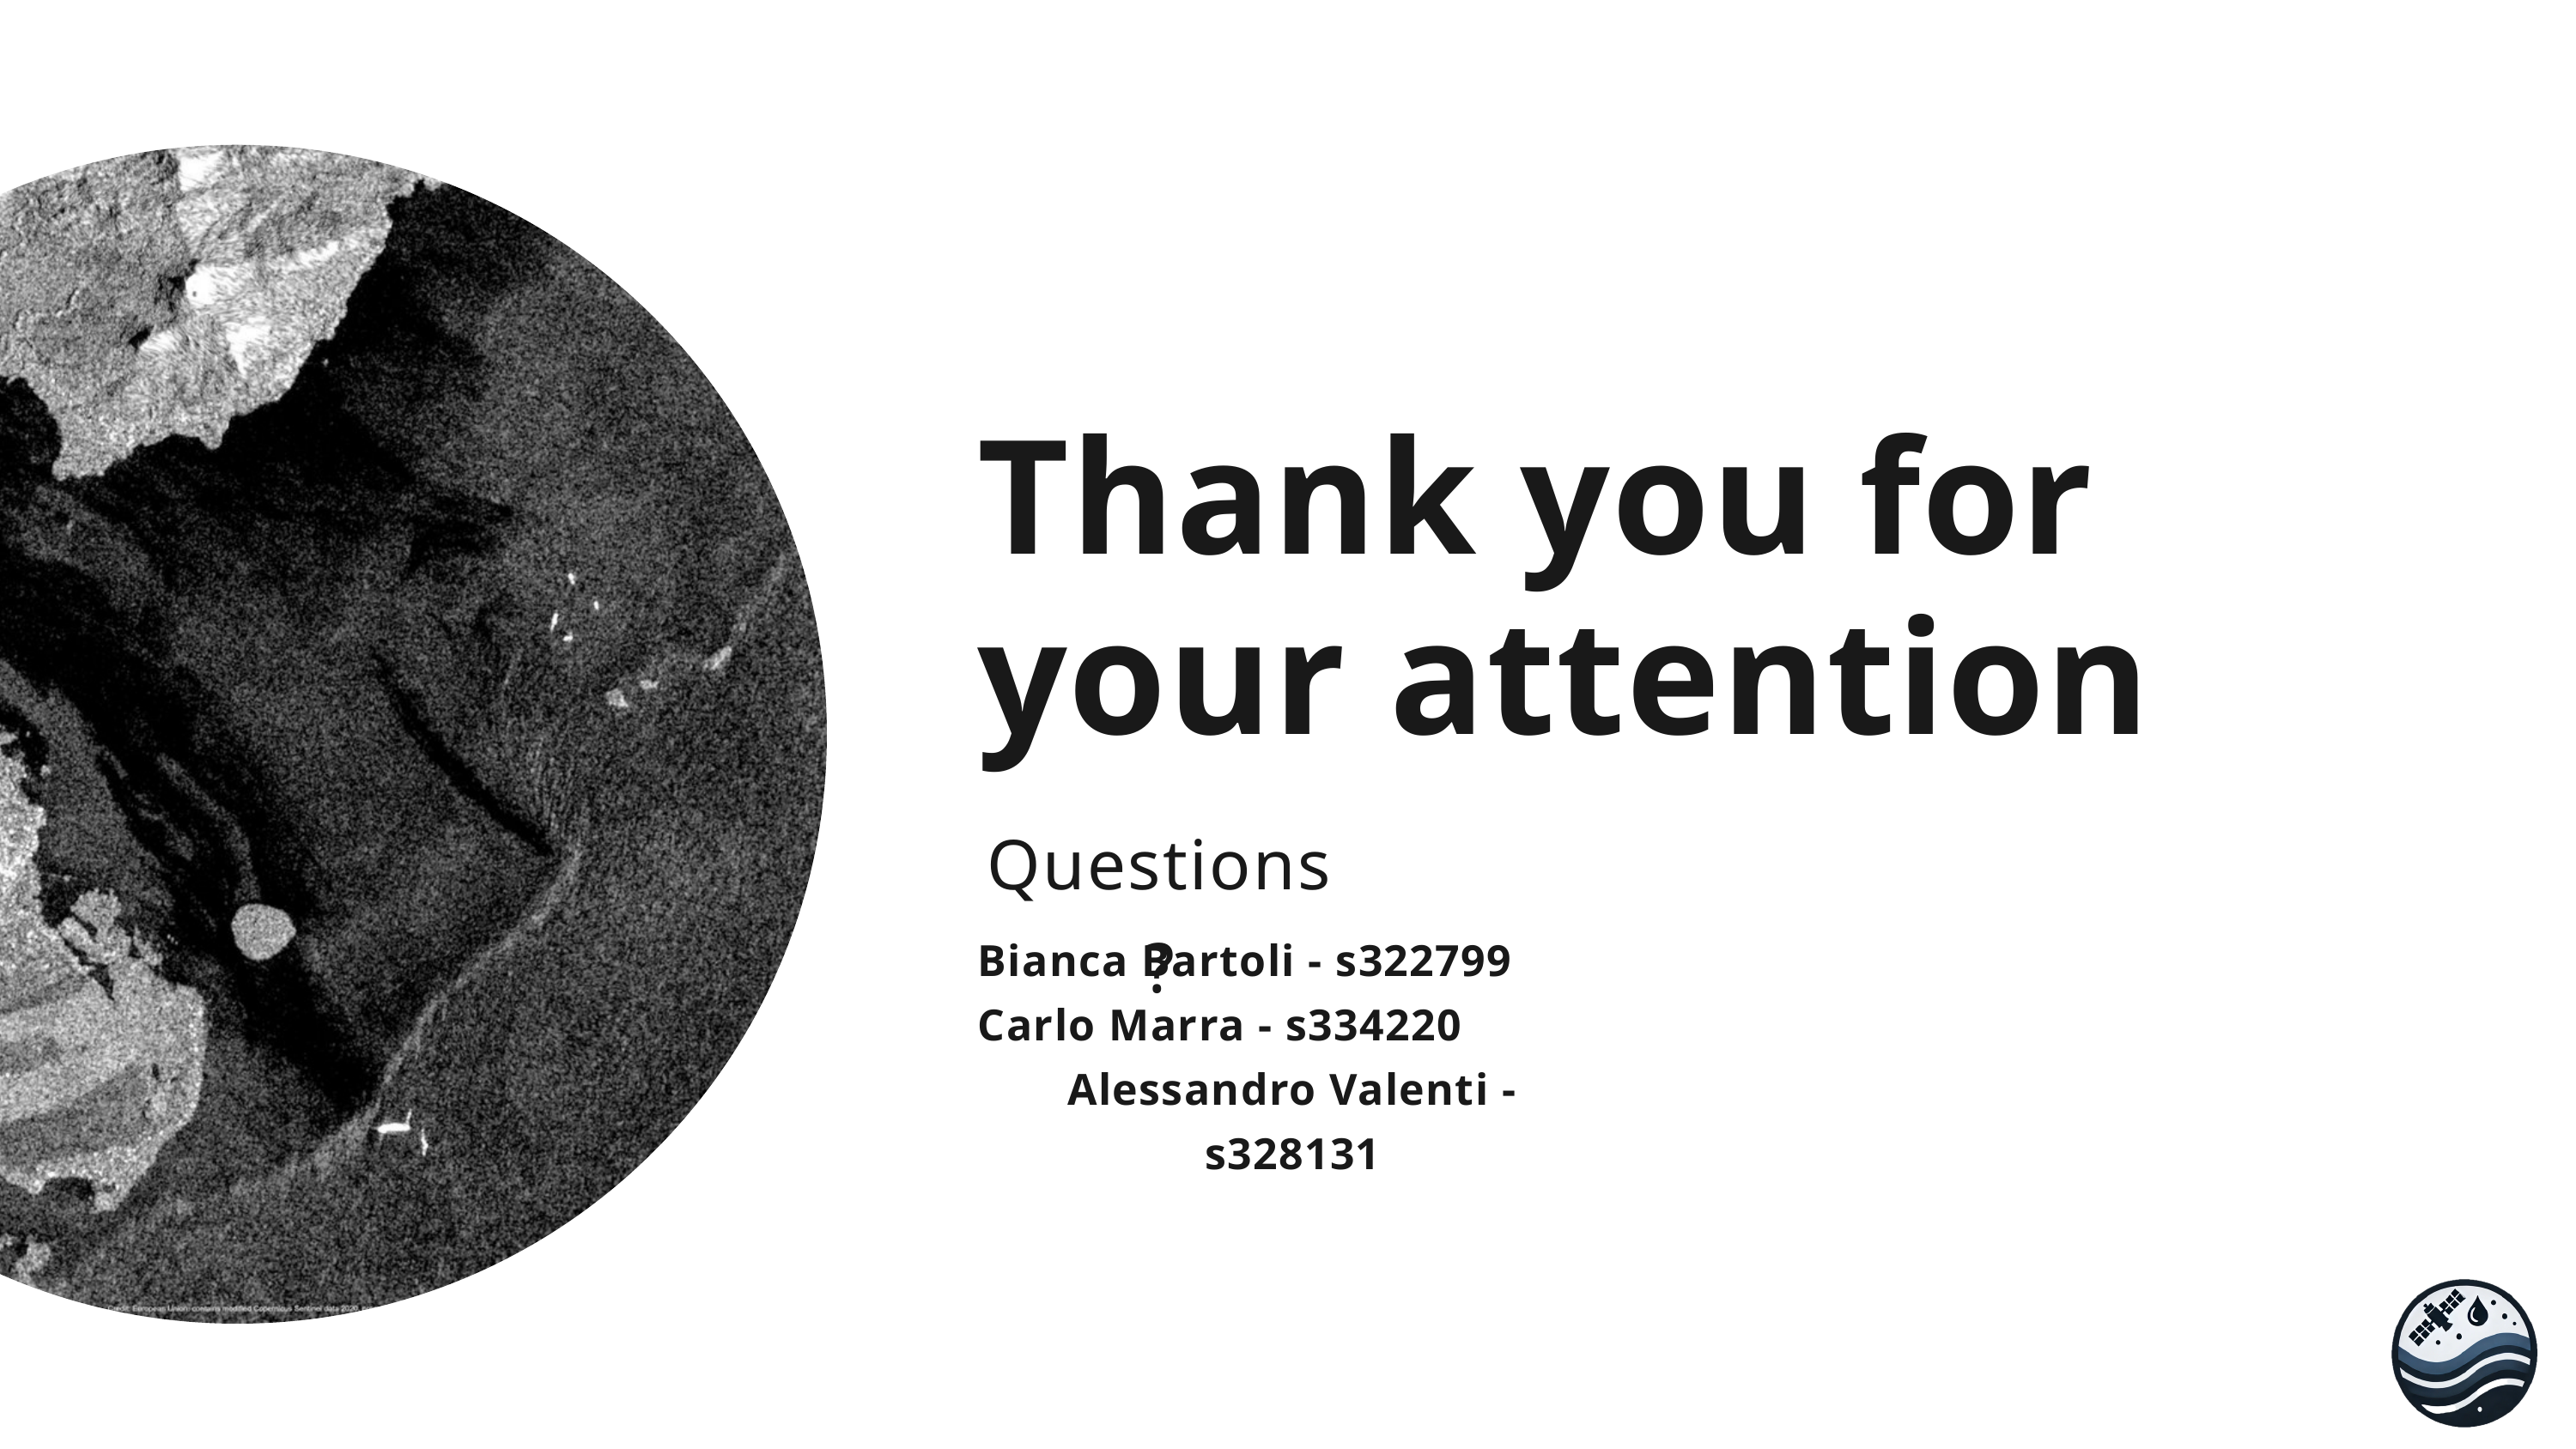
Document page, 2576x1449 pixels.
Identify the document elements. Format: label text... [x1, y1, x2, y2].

text_box Thank you for your attention [977, 405, 2229, 767]
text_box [0, 144, 828, 1325]
text_box Questions? [977, 800, 1343, 920]
text_box Bianca Bartoli - s322799 Carlo Marra - s334220 Alessandro Valenti - s328131 [977, 920, 1607, 1179]
text_box [2352, 1240, 2576, 1449]
